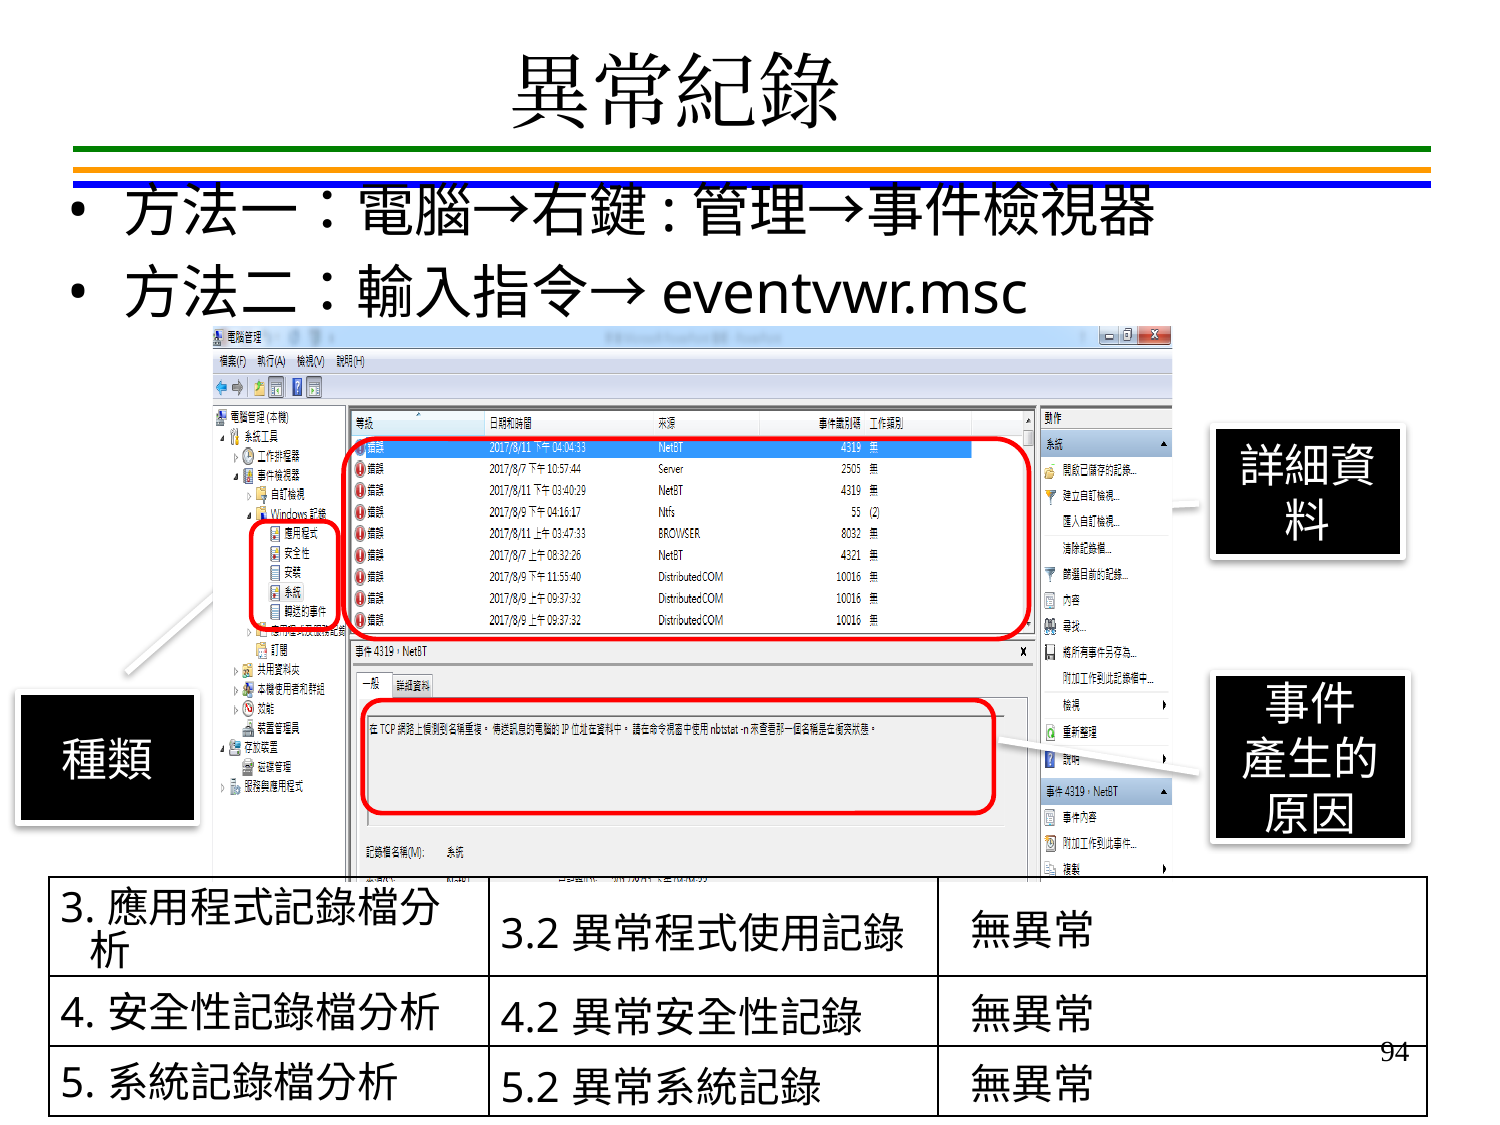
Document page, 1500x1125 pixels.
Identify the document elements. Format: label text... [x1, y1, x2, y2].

text_box 方法一：電腦→右鍵:管理→事件檢視器 方法二：輸入指令→eventvwr.msc [52, 165, 1292, 324]
table_cell 5.系統記錄檔分析 [50, 1047, 488, 1115]
table_cell 4.安全性記錄檔分析 [50, 977, 488, 1045]
table_cell 4.2異常安全性記錄 [490, 977, 937, 1045]
table_header 3.應用程式記錄檔分析 [50, 891, 488, 975]
title 異常紀錄 [0, 0, 1350, 184]
table_cell 無異常 [939, 977, 1426, 1045]
table_cell 5.2異常系統記錄 [490, 1047, 937, 1115]
table_cell 無異常 [939, 1047, 1426, 1115]
table_header 無異常 [939, 878, 1426, 975]
table_header 3.2異常程式使用記錄 [490, 891, 937, 975]
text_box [17, 326, 1409, 882]
